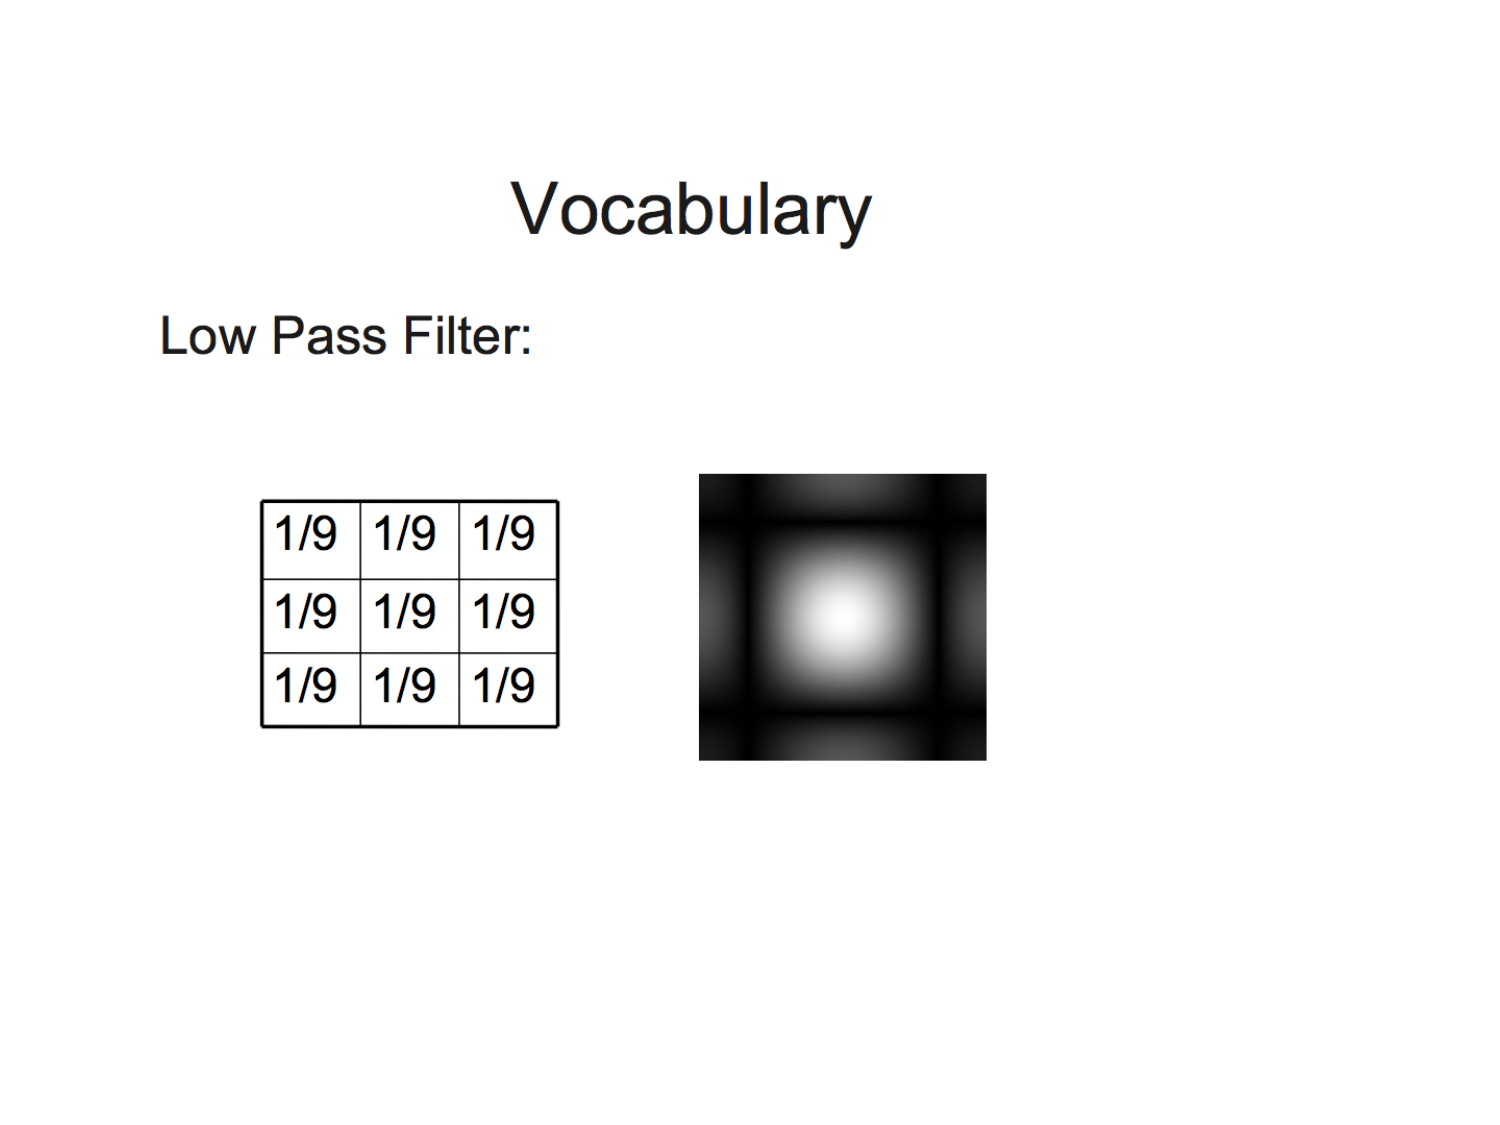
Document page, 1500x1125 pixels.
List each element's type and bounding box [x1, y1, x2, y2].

picture [128, 139, 1369, 986]
